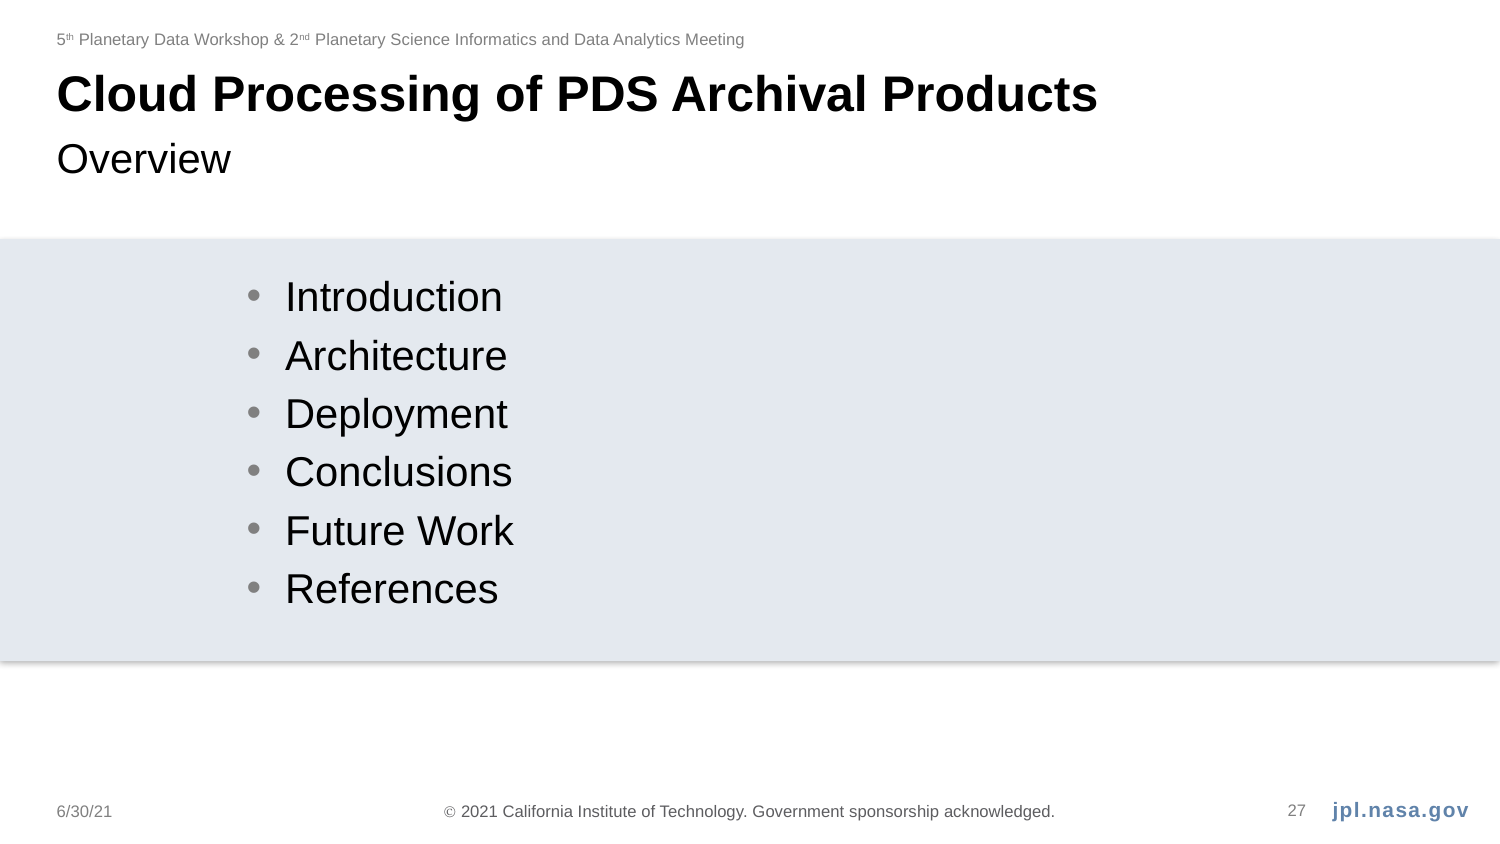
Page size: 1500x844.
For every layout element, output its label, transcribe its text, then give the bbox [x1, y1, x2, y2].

title Cloud Processing of PDS Archival Products [41, 53, 1439, 124]
list Introduction Architecture Deployment Conclusions Future Work References [231, 262, 1269, 634]
text_box [0, 238, 1500, 662]
slide_number 27 [1225, 787, 1322, 833]
list Overview [41, 124, 1439, 182]
list 5th Planetary Data Workshop & 2nd Planetary Science Informatics and Data Analytics Meeting [41, 21, 1439, 53]
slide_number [41, 787, 275, 833]
footer Ⓒ 2021 California Institute of Technology. Government sponsorship acknowledged. [275, 787, 1225, 833]
